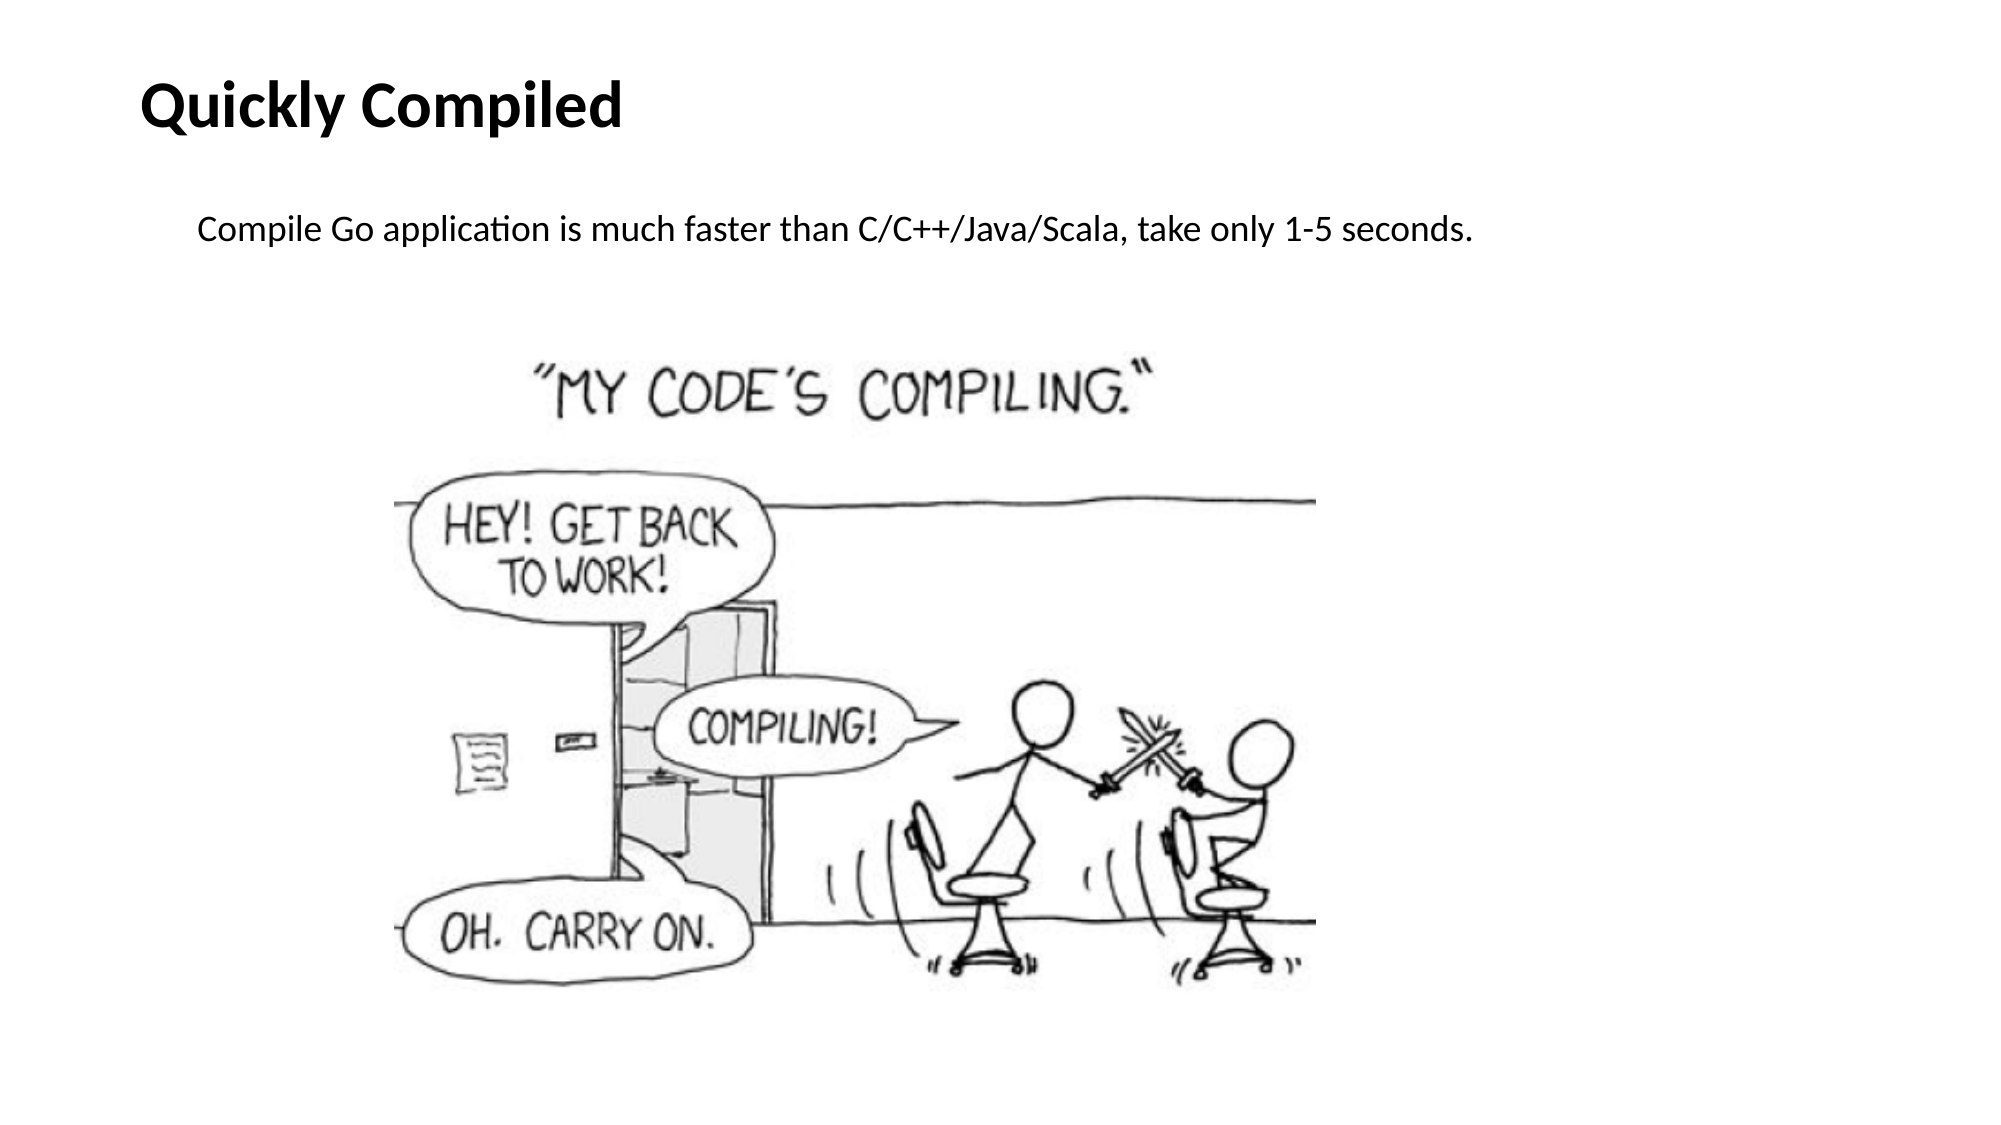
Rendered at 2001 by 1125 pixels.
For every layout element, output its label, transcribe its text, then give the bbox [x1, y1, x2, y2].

picture [394, 351, 1316, 1000]
text_box Quickly Compiled [125, 53, 665, 149]
text_box Compile Go application is much faster than C/C++/Java/Scala, take only 1-5 seconds. [182, 196, 1491, 257]
